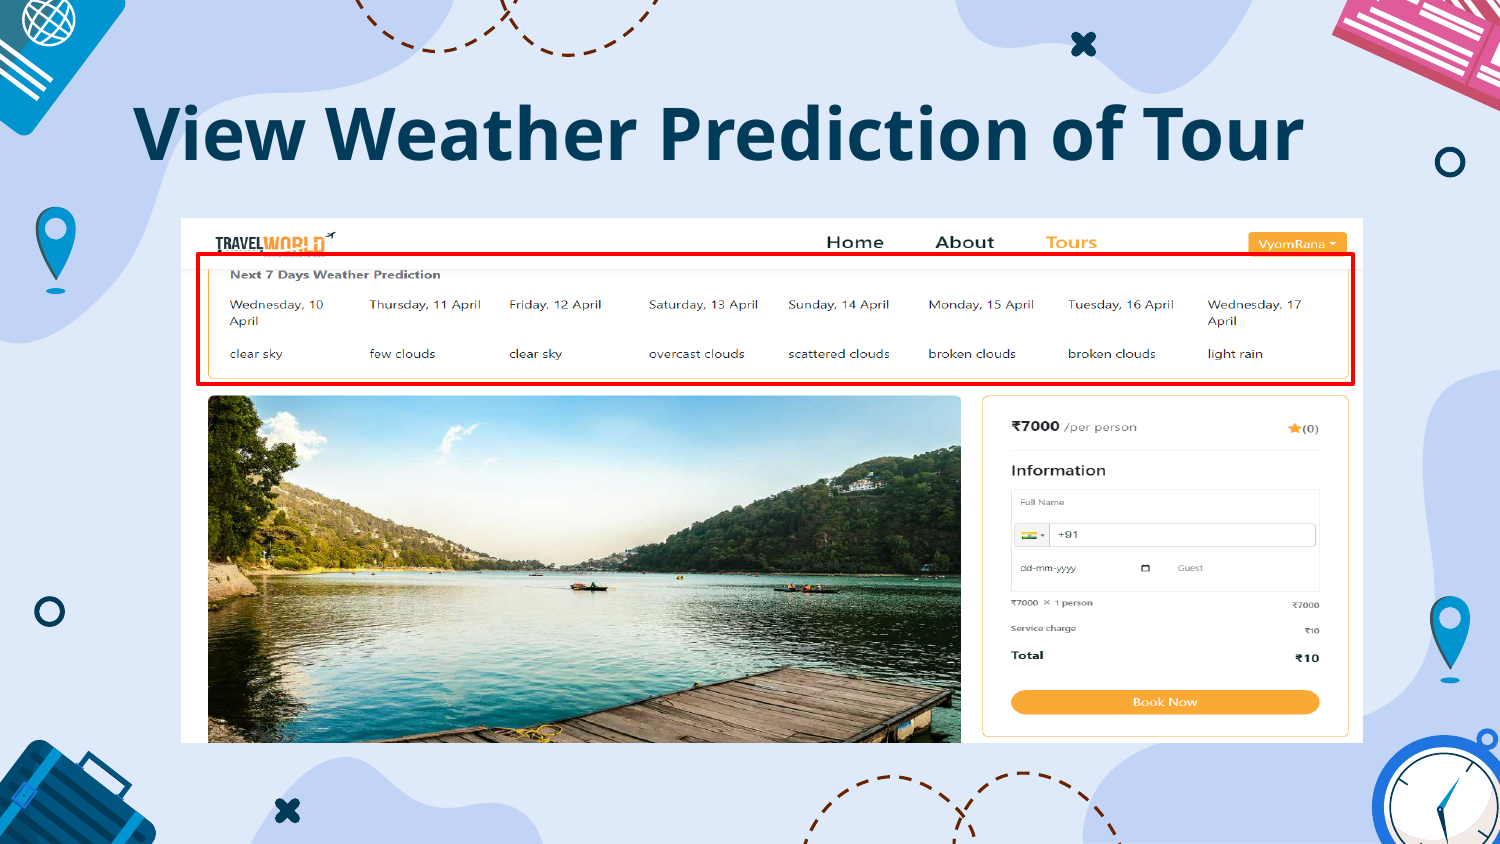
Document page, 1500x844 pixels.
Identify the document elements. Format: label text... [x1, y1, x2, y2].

title View Weather Prediction of Tour [118, 72, 1382, 167]
picture [180, 217, 1363, 743]
